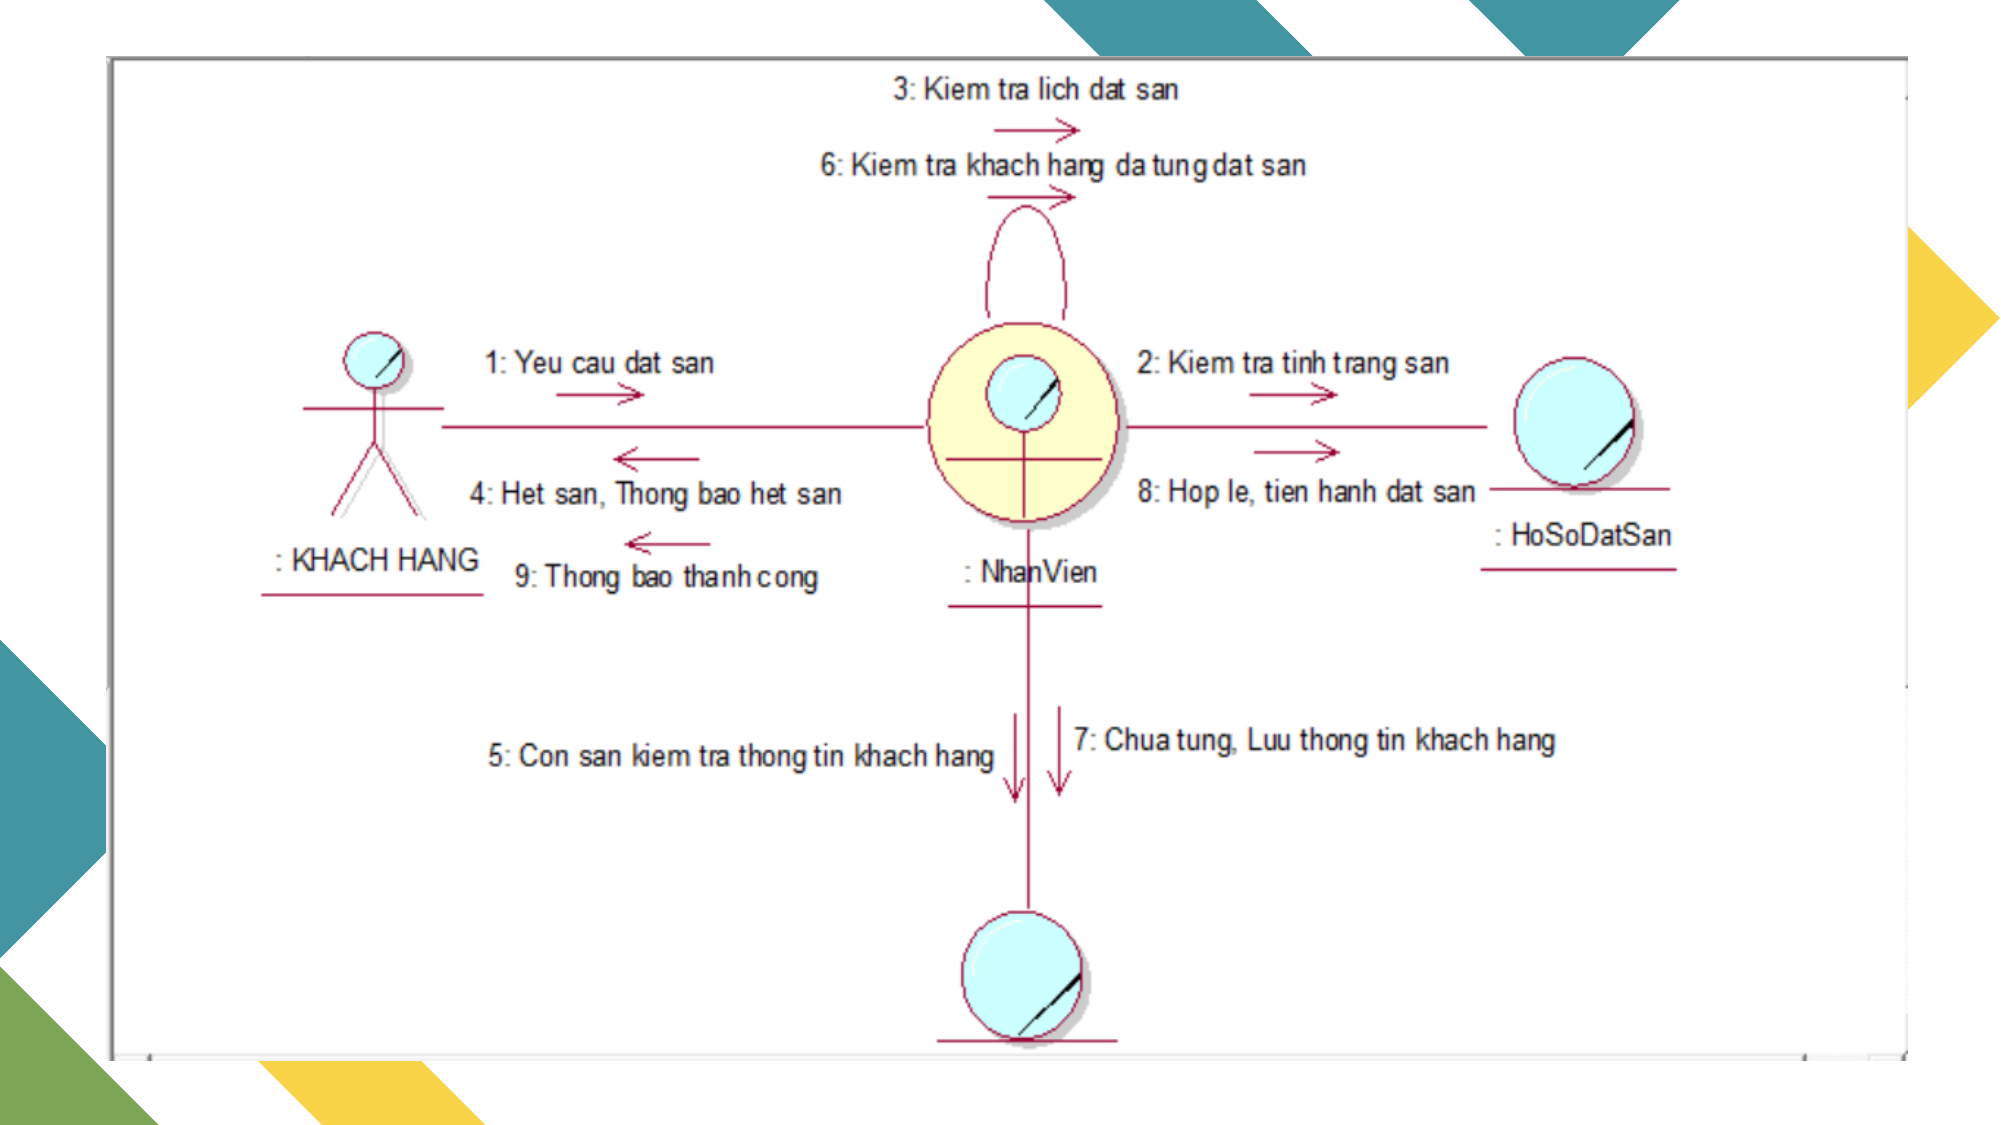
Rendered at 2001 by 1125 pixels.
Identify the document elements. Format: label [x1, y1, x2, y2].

picture [106, 56, 1908, 1061]
